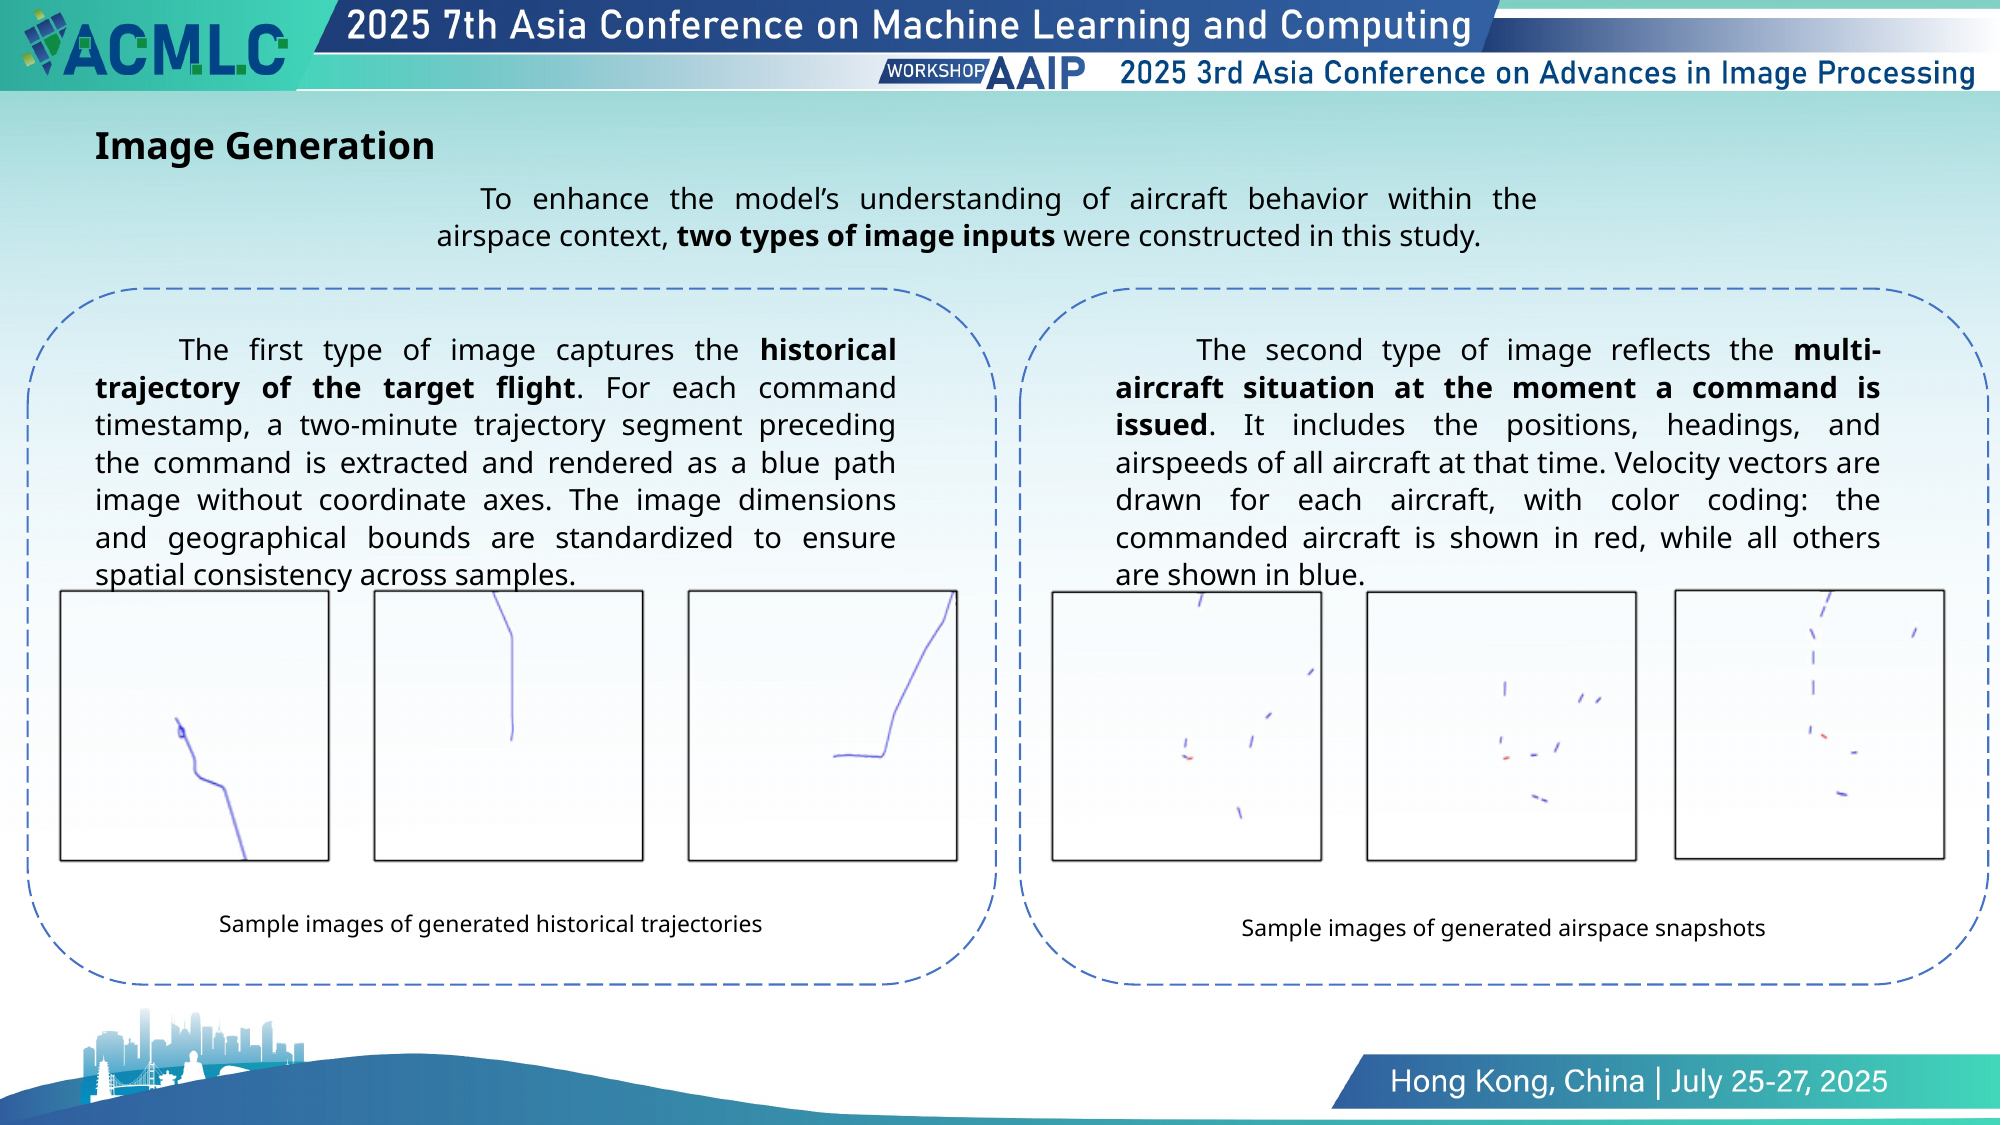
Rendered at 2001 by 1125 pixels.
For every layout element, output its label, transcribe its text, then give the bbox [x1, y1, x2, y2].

text_box The first type of image captures the historical trajectory of the target flight. For each command timestamp, a two-minute trajectory segment preceding the command is extracted and rendered as a blue path image without coordinate axes. The image dimensions and geographical bounds are standardized to ensure spatial consistency across samples. [80, 321, 912, 580]
text_box The second type of image reflects the multi-aircraft situation at the moment a command is issued. It includes the positions, headings, and airspeeds of all aircraft at that time. Velocity vectors are drawn for each aircraft, with color coding: the commanded aircraft is shown in red, while all others are shown in blue. [1100, 321, 1897, 580]
text_box Image Generation [80, 114, 460, 175]
text_box Sample images of generated airspace snapshots [1218, 896, 1791, 949]
picture [0, 0, 2000, 1125]
text_box [26, 287, 997, 986]
text_box [1018, 287, 1990, 986]
text_box To enhance the model’s understanding of aircraft behavior within the airspace context, two types of image inputs were constructed in this study. [421, 170, 1553, 261]
text_box Sample images of generated historical trajectories [204, 902, 816, 945]
